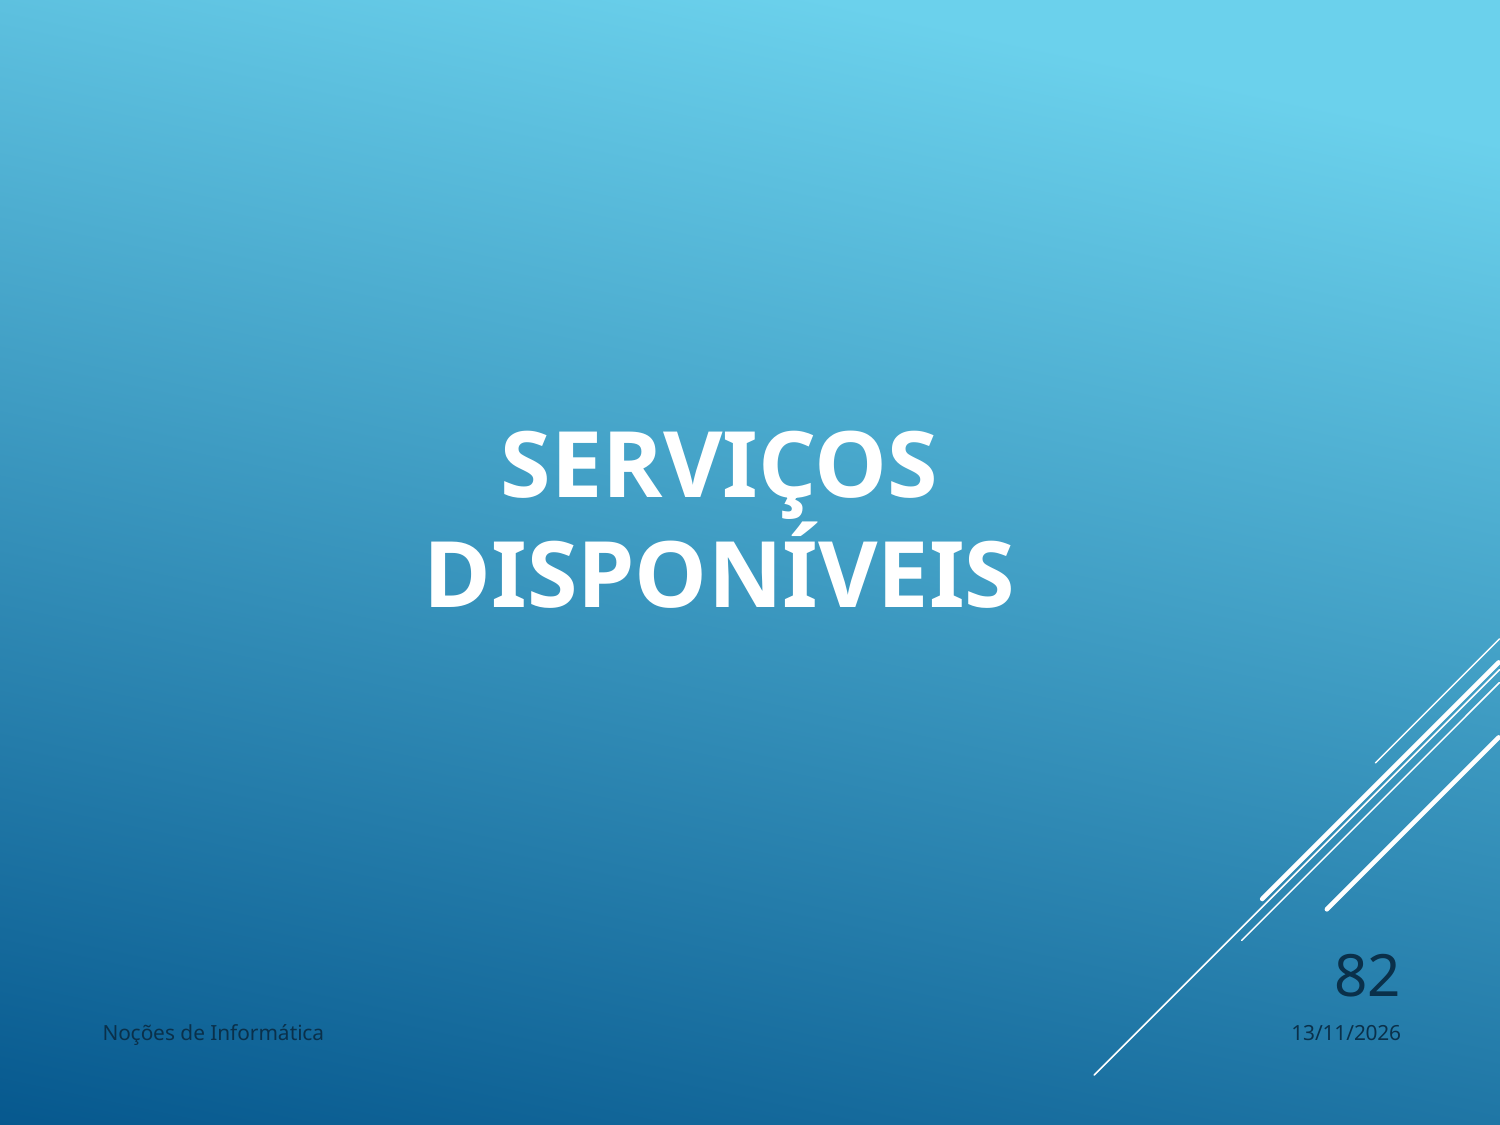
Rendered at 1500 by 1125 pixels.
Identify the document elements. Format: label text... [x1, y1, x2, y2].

footer Noções de Informática [87, 1012, 1041, 1073]
slide_number 82 [1275, 915, 1416, 1025]
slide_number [1218, 1012, 1416, 1073]
text_box Serviços Disponíveis [408, 398, 1031, 634]
